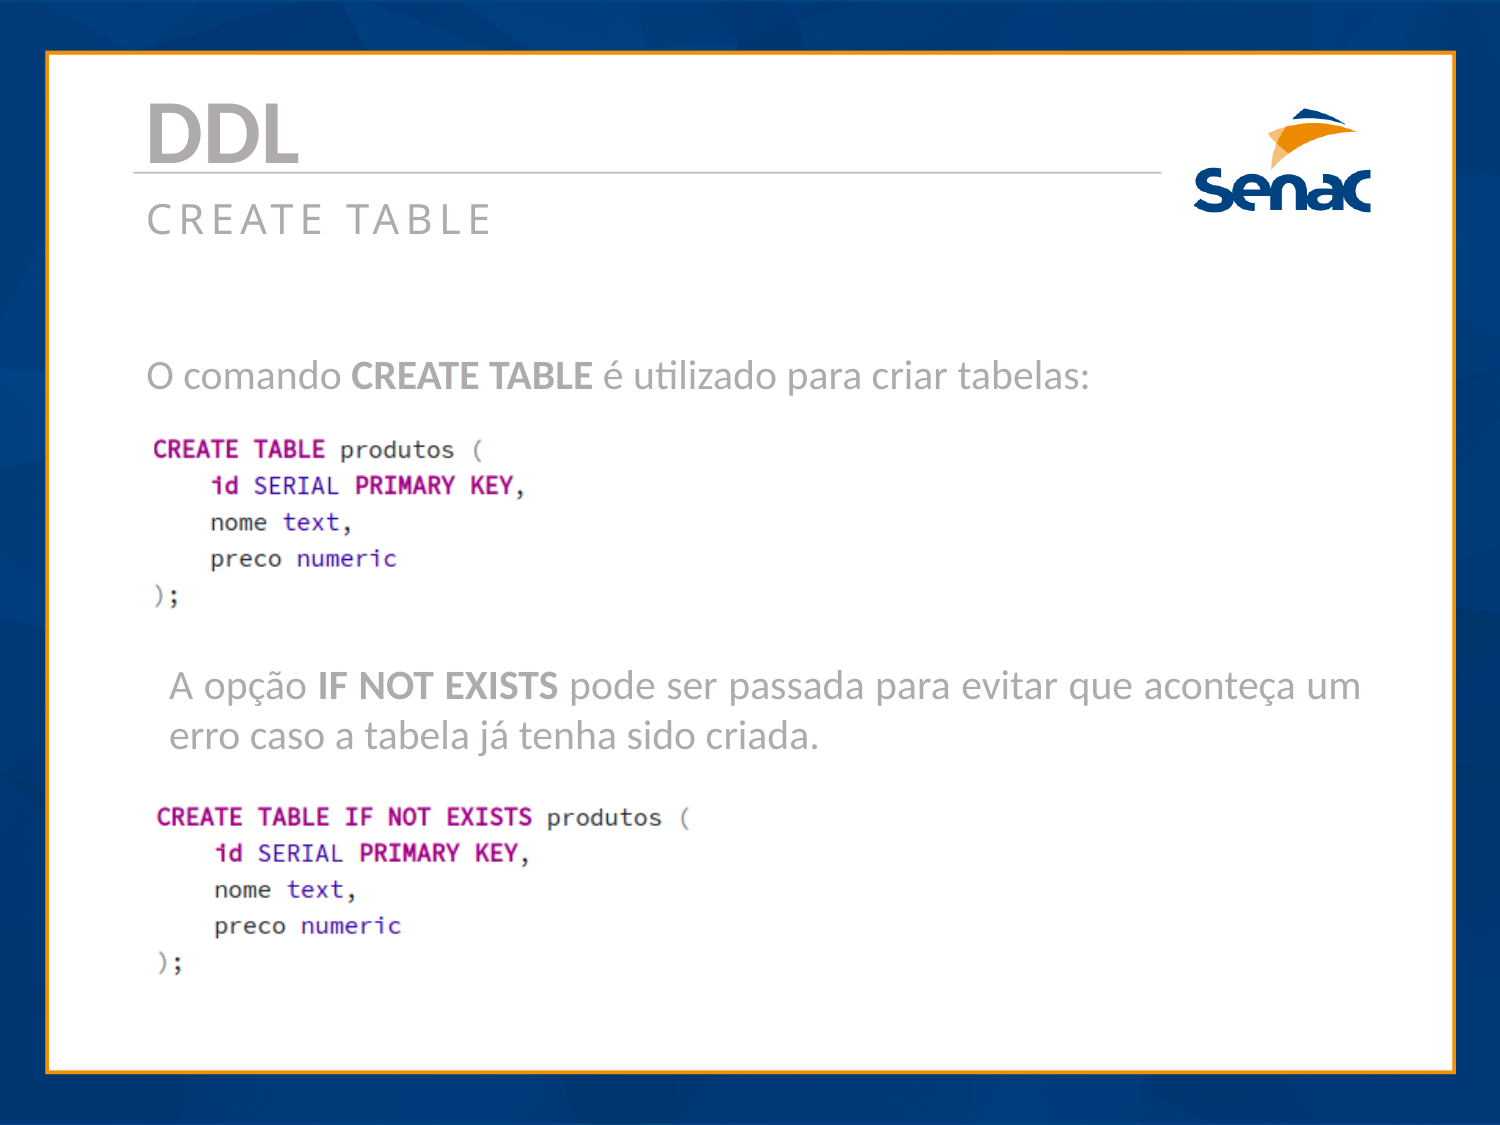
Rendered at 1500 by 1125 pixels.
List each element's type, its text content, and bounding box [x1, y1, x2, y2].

text_box A opção IF NOT EXISTS pode ser passada para evitar que aconteça um erro caso a tabela já tenha sido criada. [154, 650, 1378, 766]
picture [0, 0, 1500, 1125]
text_box CREATE TABLE [130, 190, 1130, 269]
text_box DDL [130, 77, 1130, 190]
text_box O comando CREATE TABLE é utilizado para criar tabelas: [131, 340, 1355, 456]
